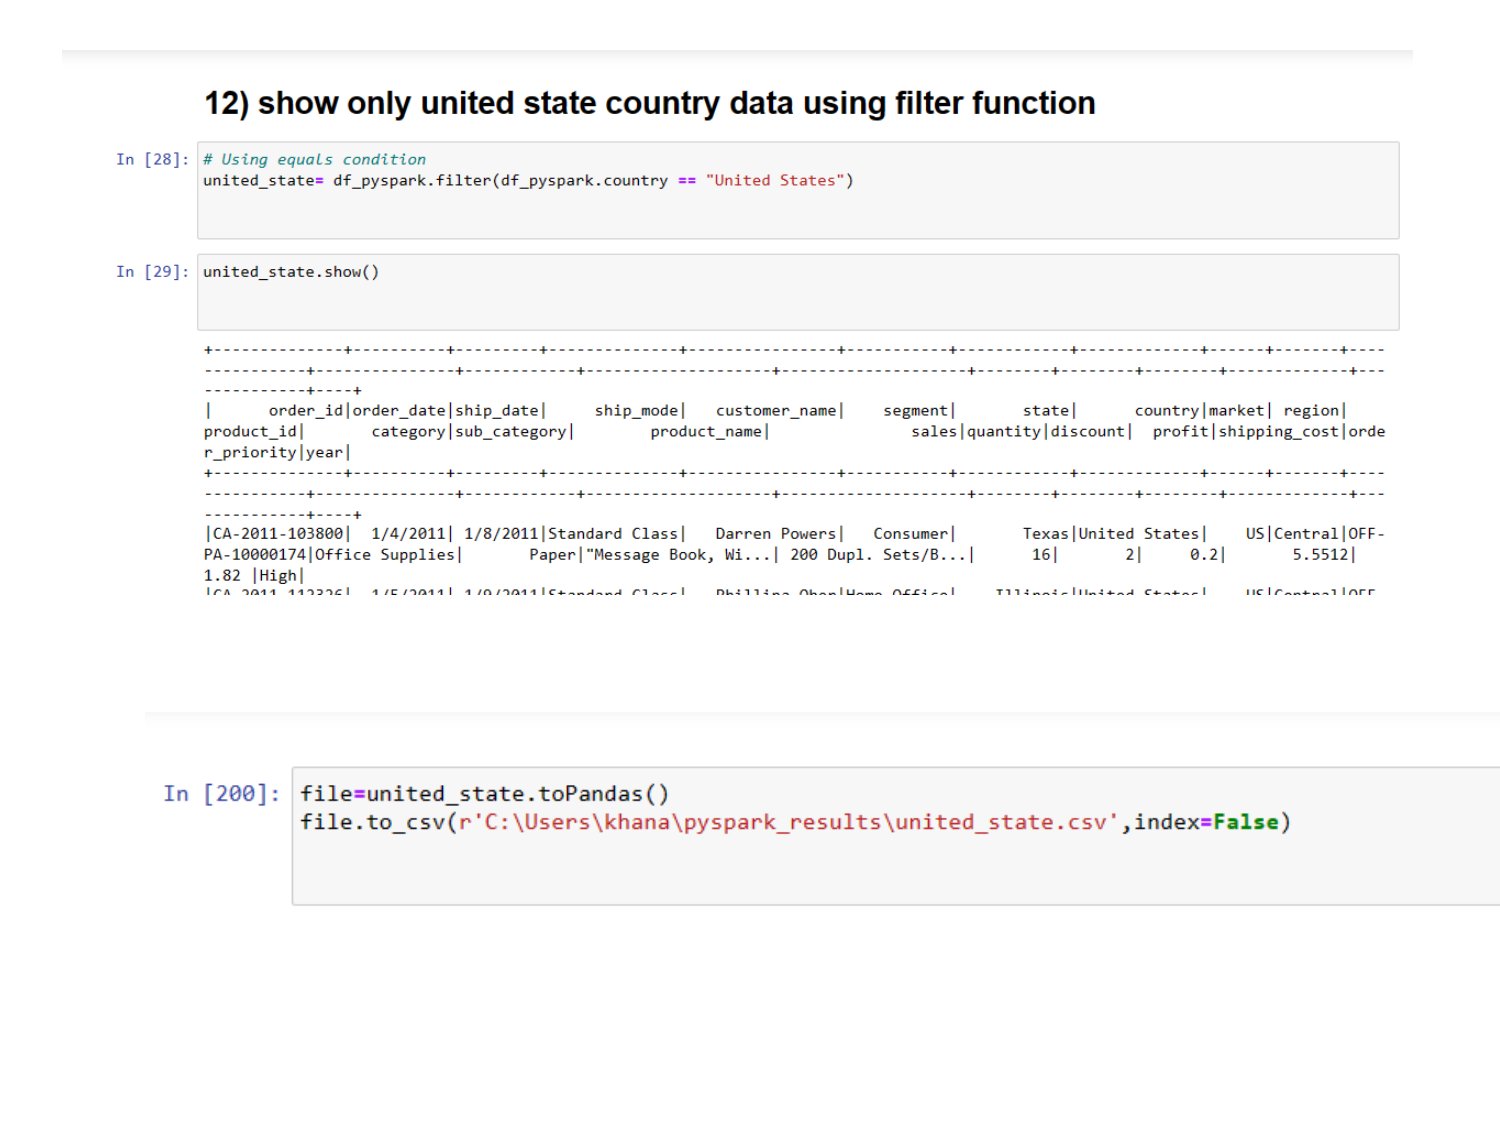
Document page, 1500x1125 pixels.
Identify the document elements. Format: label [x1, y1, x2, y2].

picture [144, 712, 1500, 929]
list [62, 49, 1413, 596]
